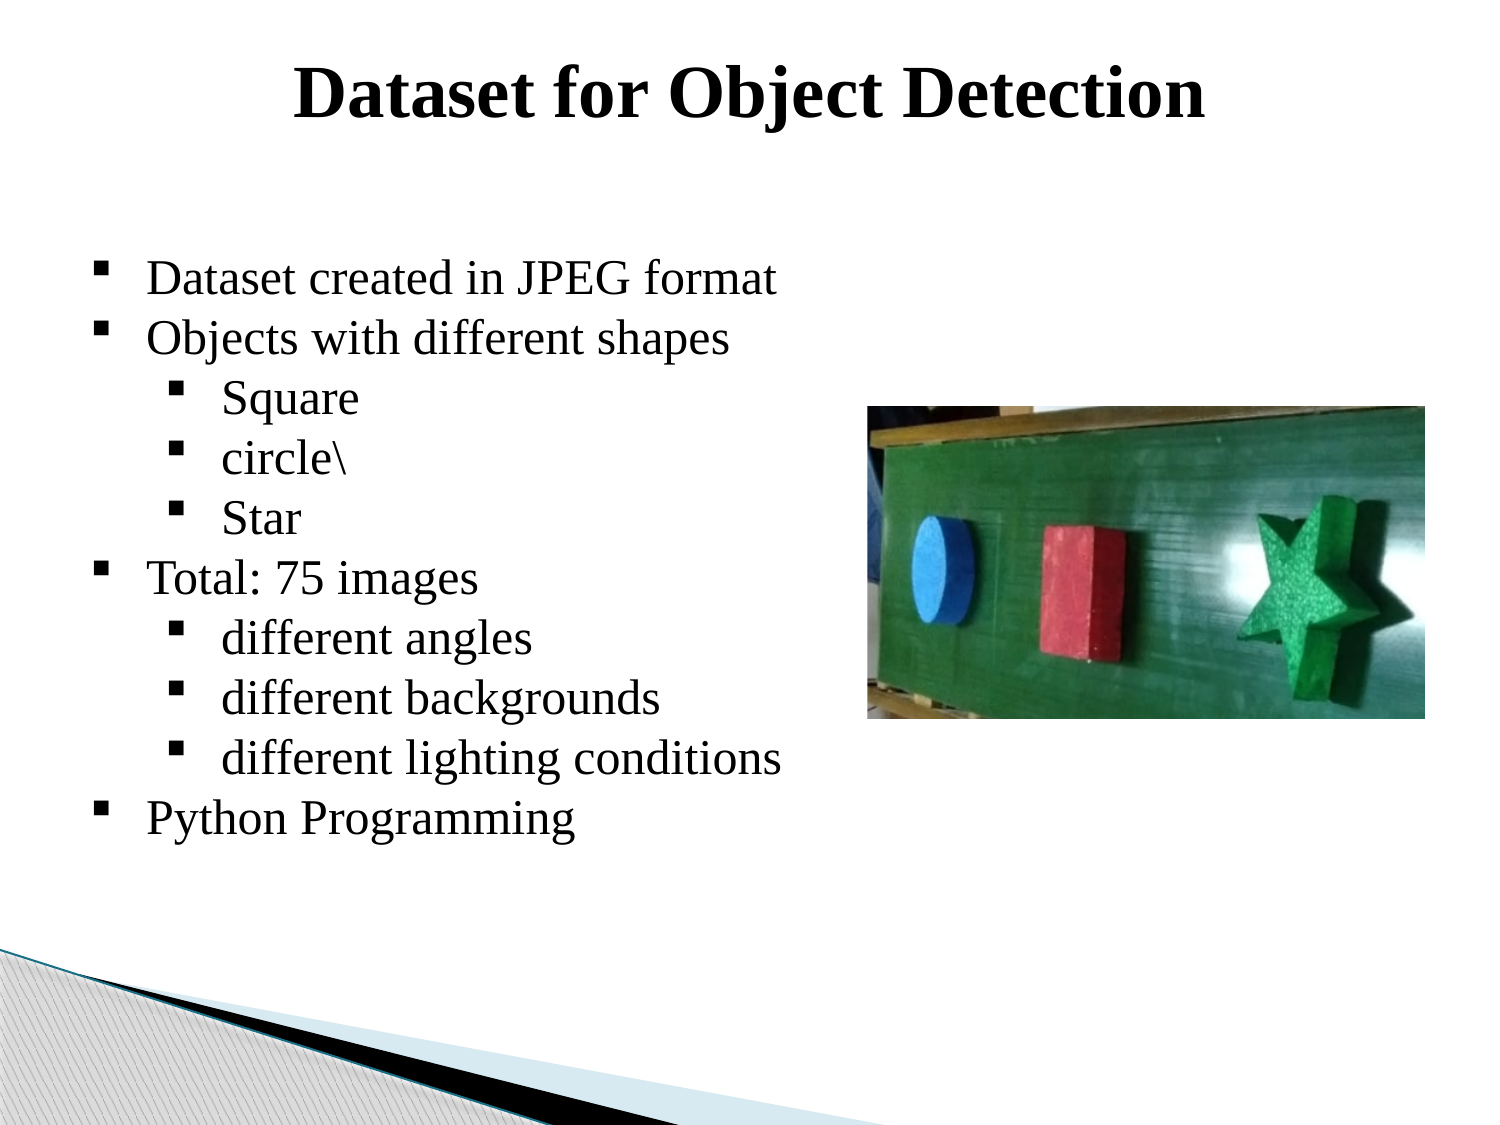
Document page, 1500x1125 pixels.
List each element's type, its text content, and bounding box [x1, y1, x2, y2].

picture [867, 283, 1425, 842]
title Dataset for Object Detection [75, 0, 1425, 182]
text_box Dataset created in JPEG format Objects with different shapes Square circle\ Star Total: 75 images different angles different backgrounds different lighting conditions Python Programming [74, 237, 827, 853]
